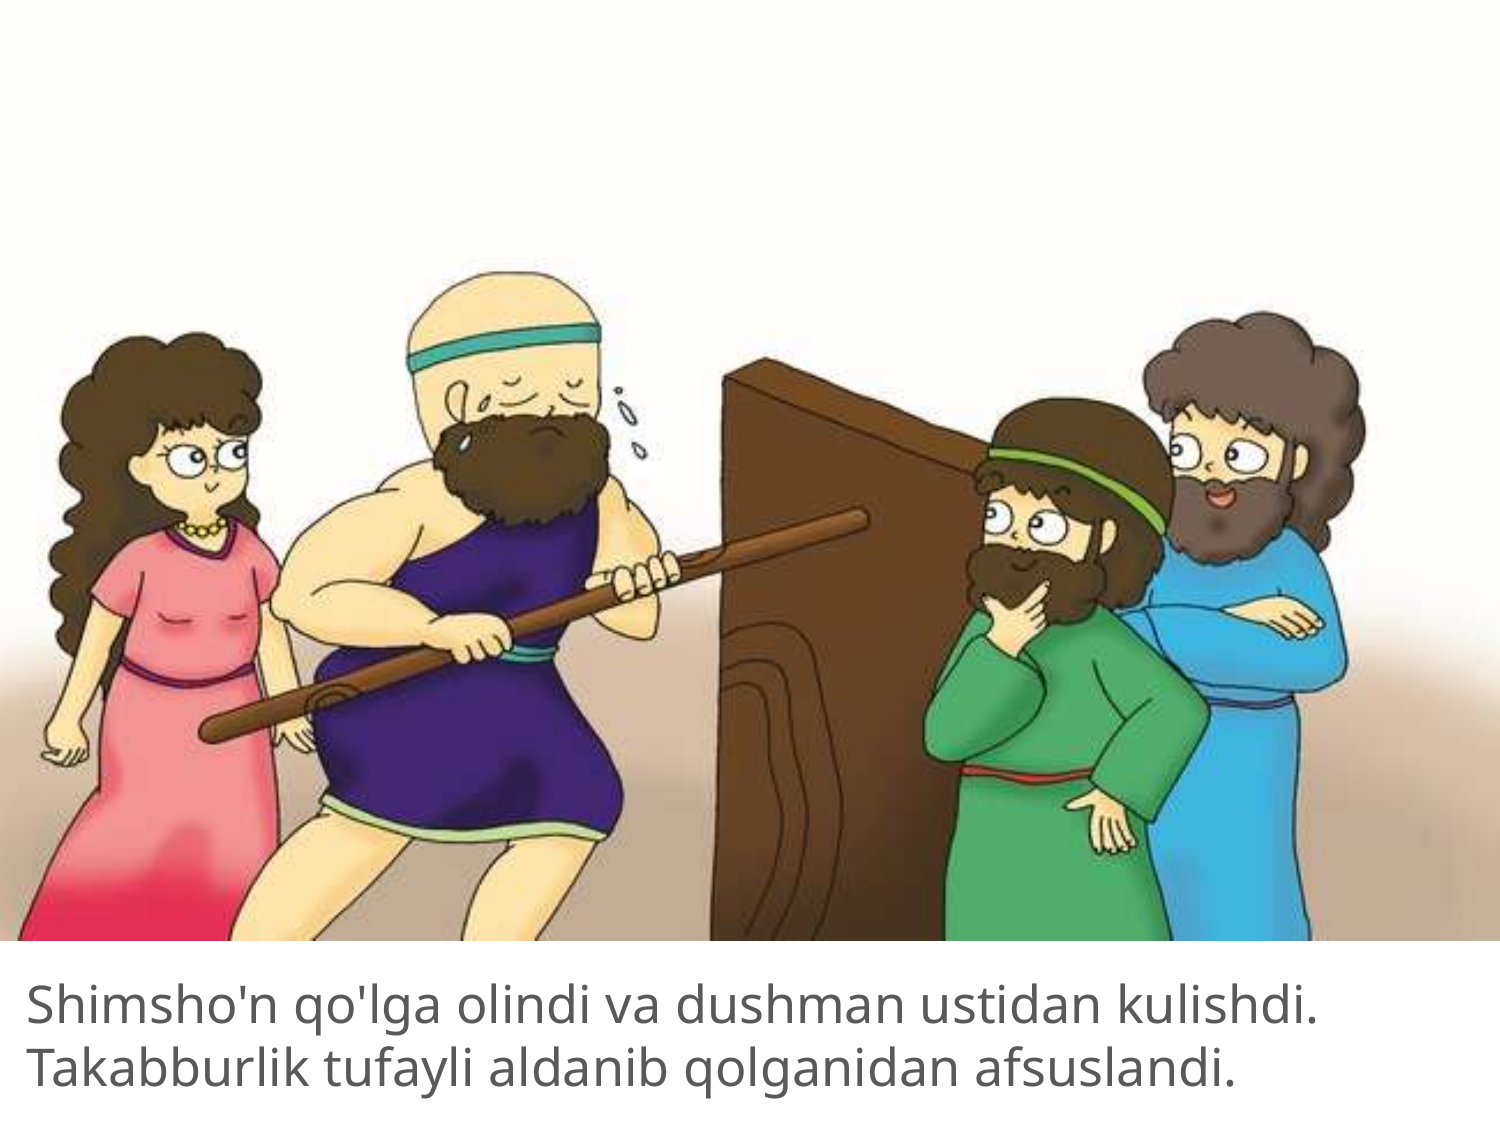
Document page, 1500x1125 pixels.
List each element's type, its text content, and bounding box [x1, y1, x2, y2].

text_box Shimsho'n qo'lga olindi va dushman ustidan kulishdi. Takabburlik tufayli aldanib qolganidan afsuslandi. [11, 964, 1498, 1104]
picture [0, 0, 1500, 941]
